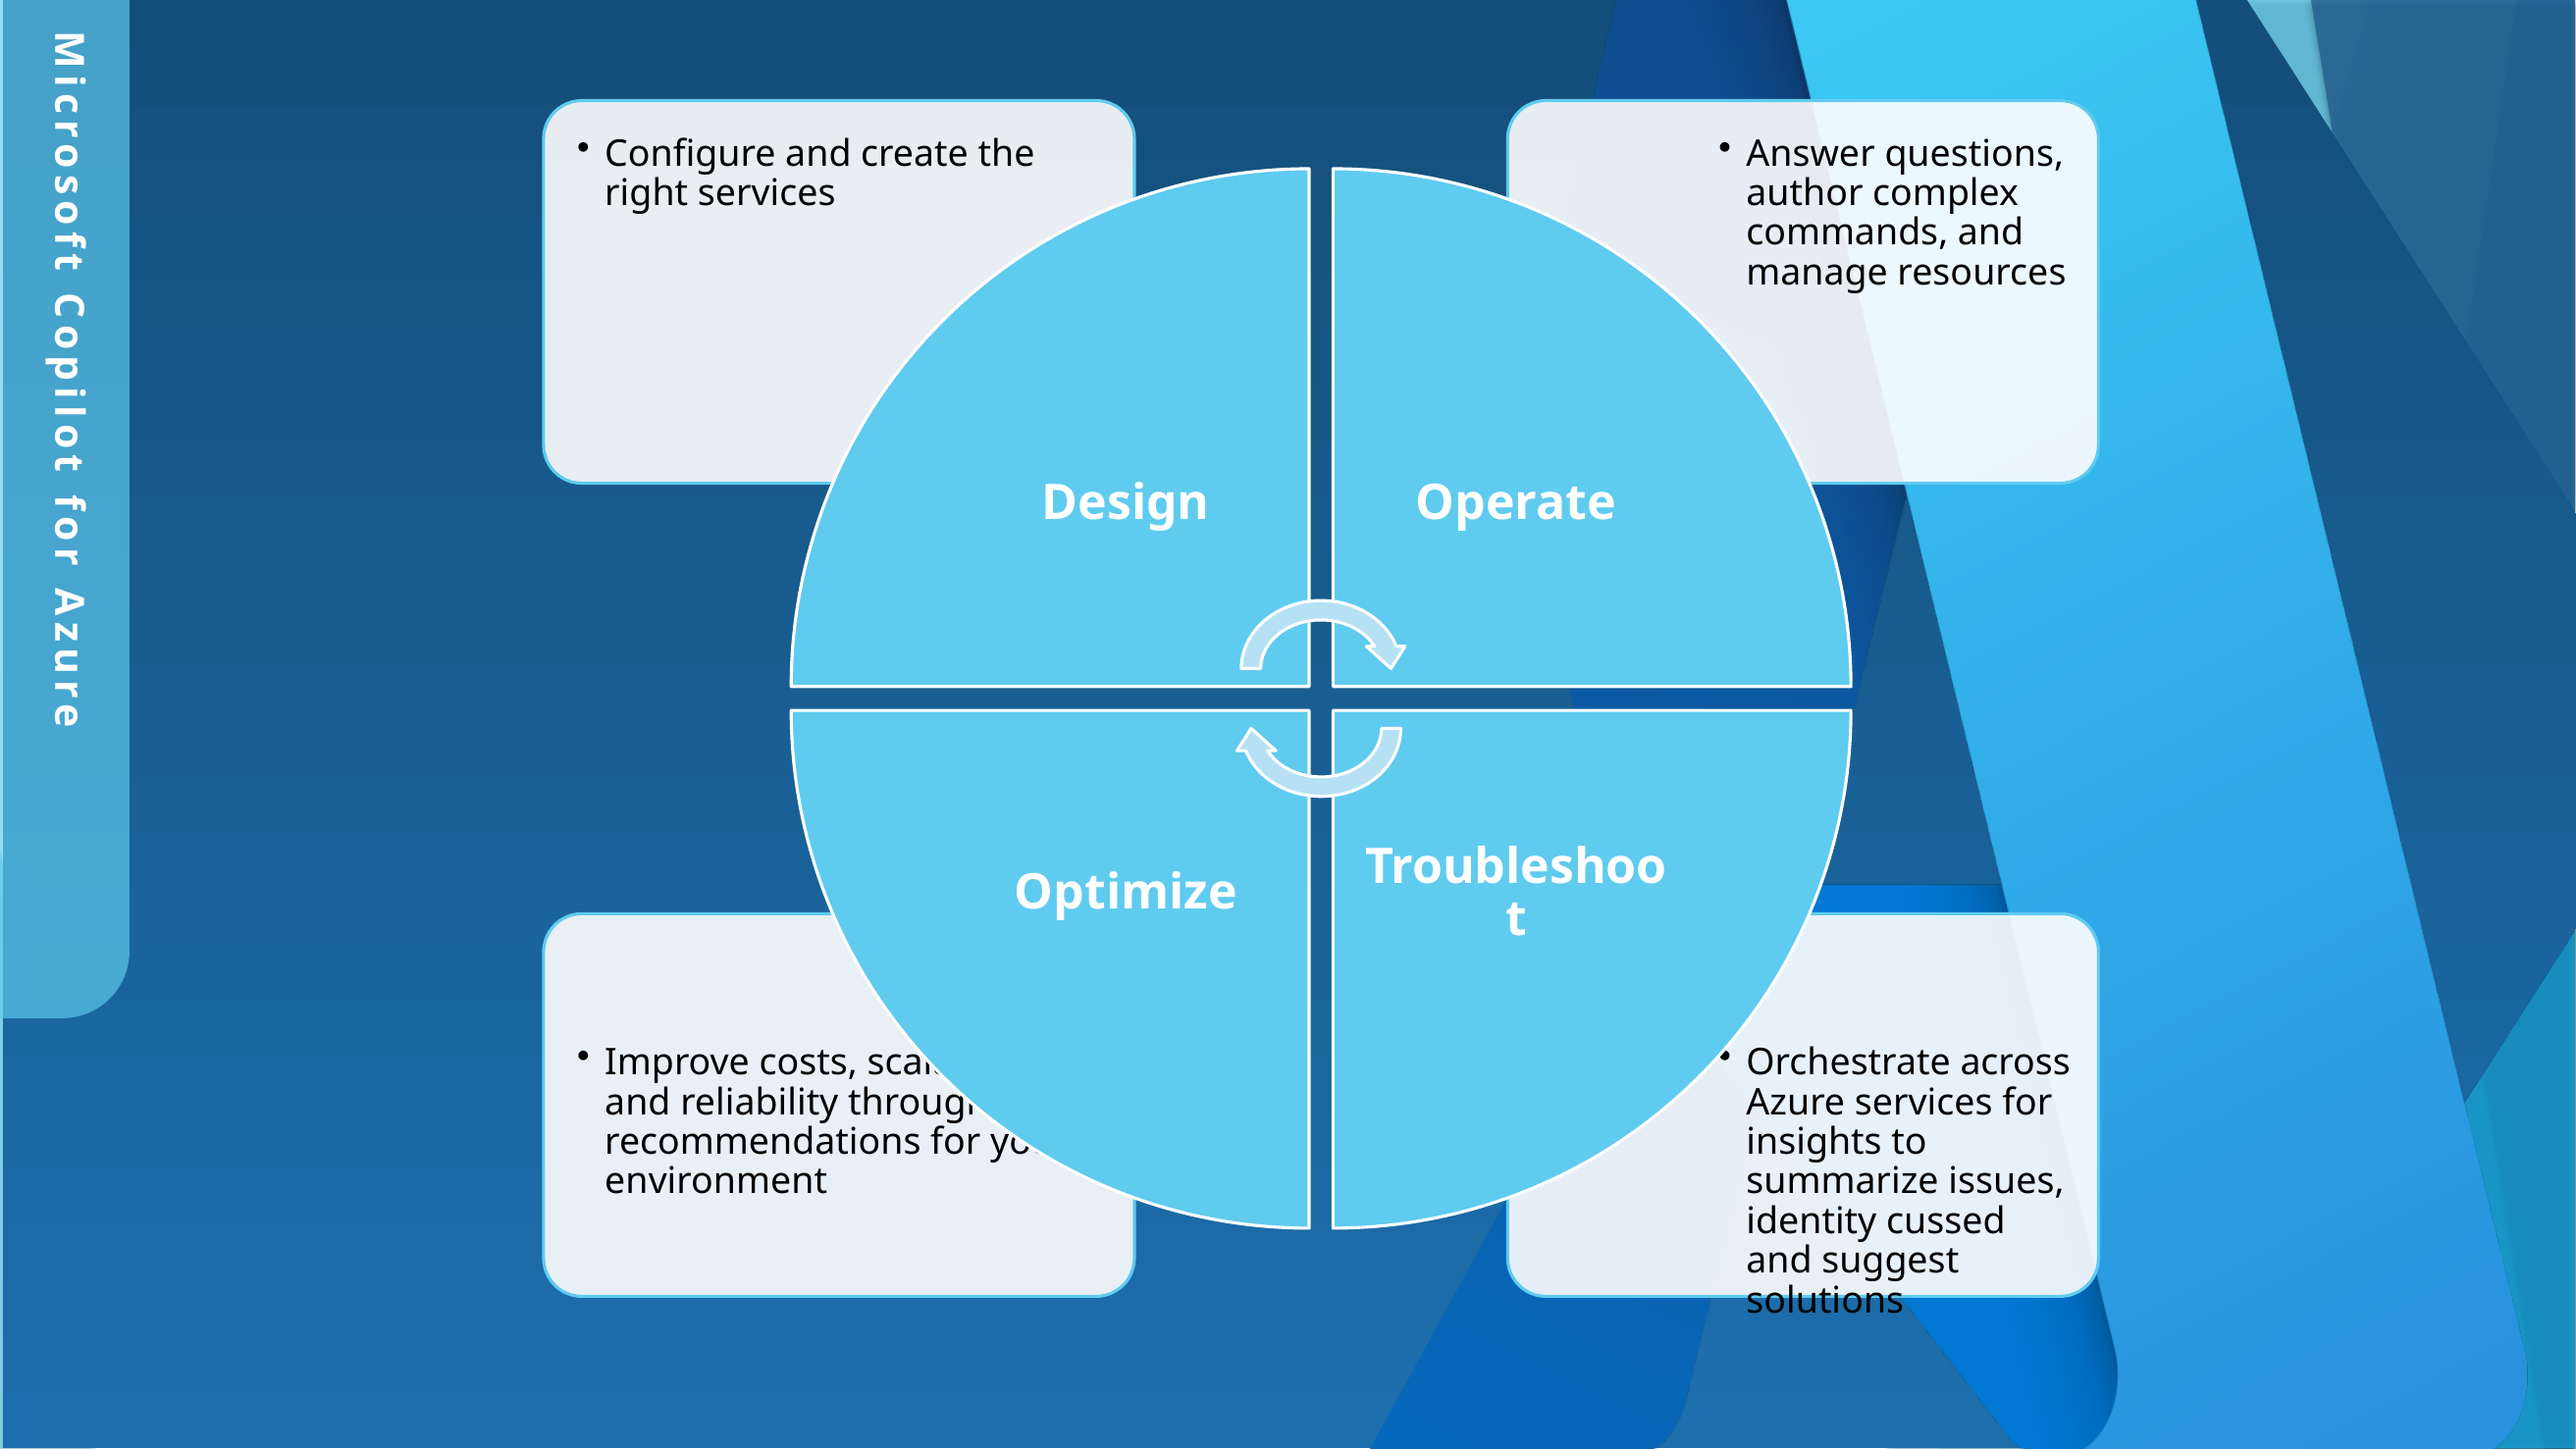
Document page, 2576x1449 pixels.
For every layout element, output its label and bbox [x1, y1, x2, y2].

text_box [428, 99, 2214, 1297]
text_box [1, 0, 1347, 1449]
text_box [0, 0, 131, 1024]
picture [1351, 0, 2576, 1449]
